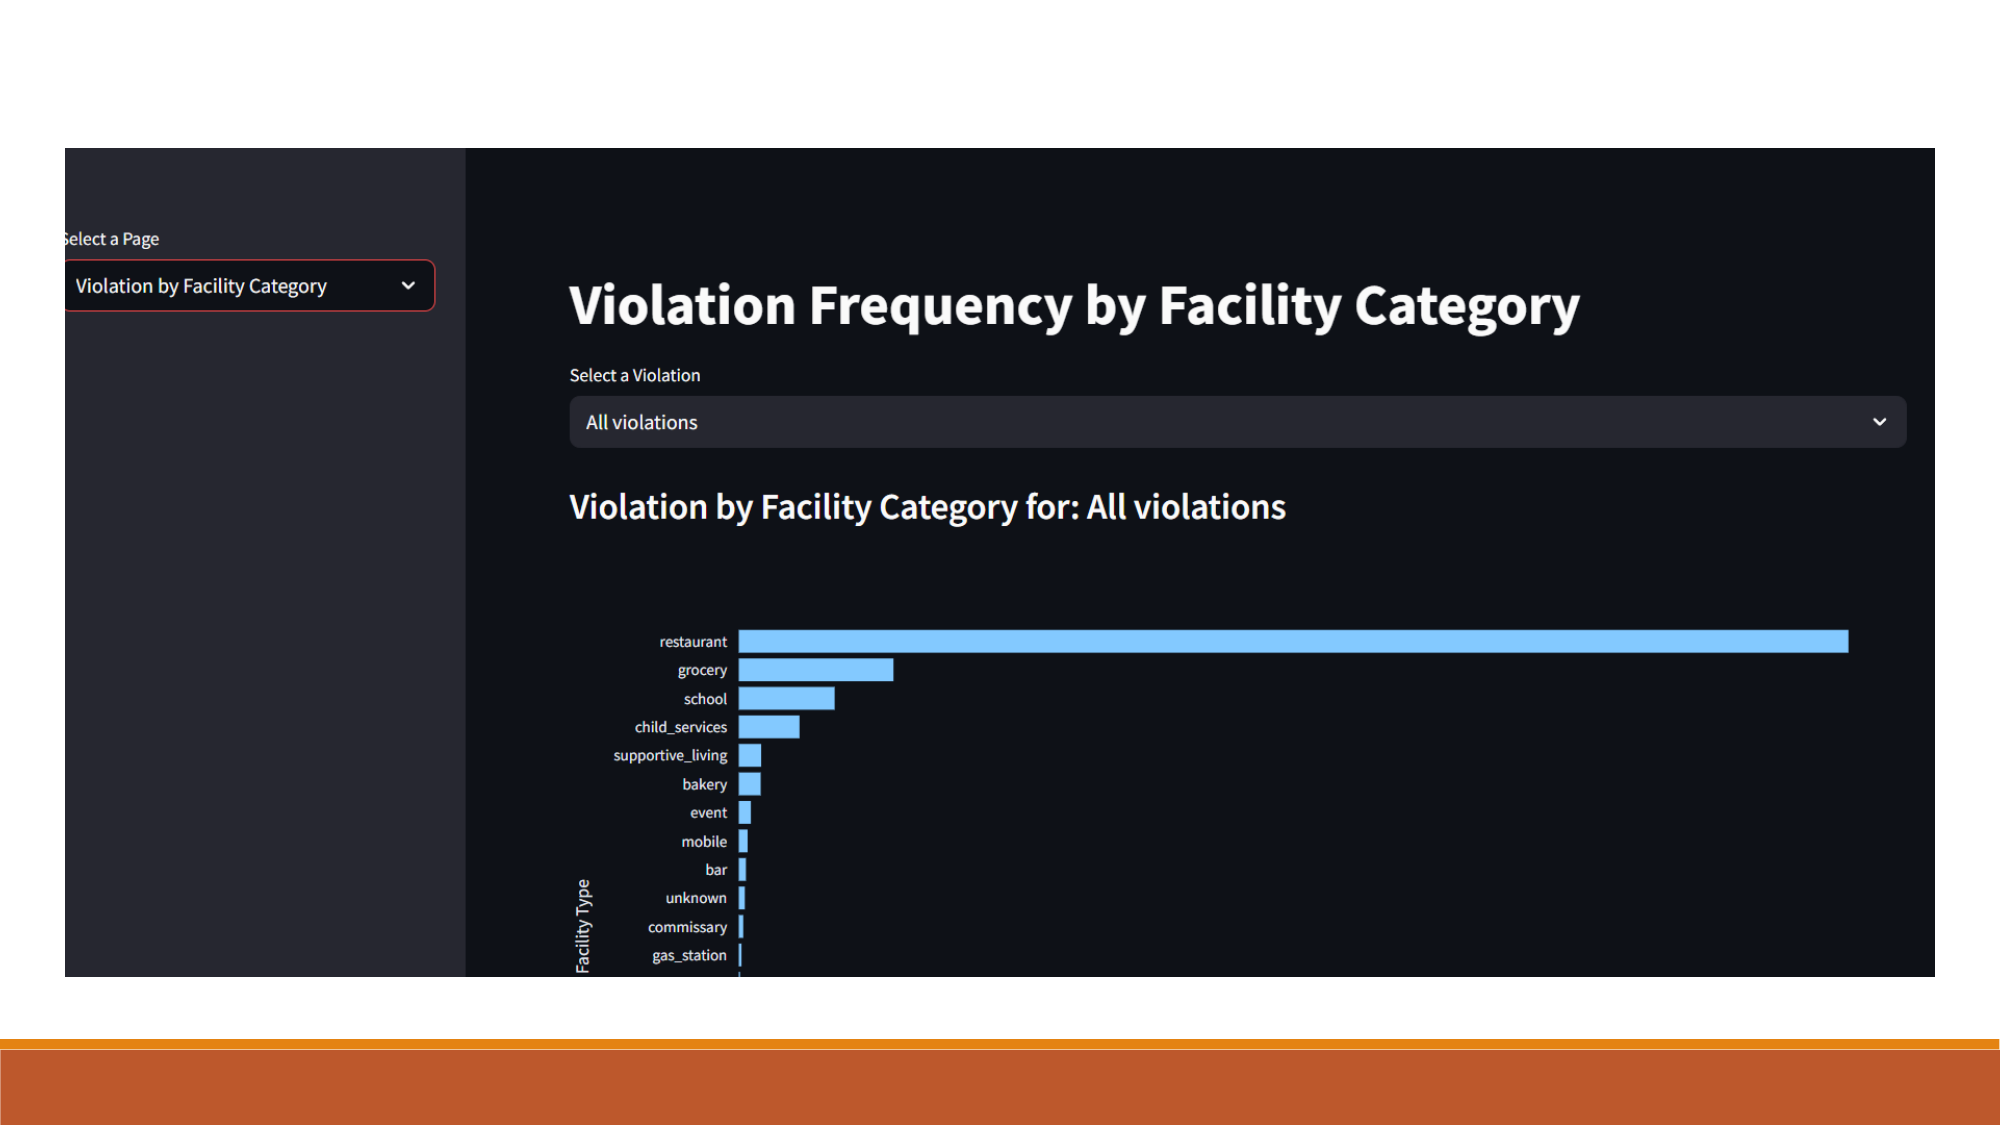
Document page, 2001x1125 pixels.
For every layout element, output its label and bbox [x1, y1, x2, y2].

picture [64, 147, 1936, 978]
